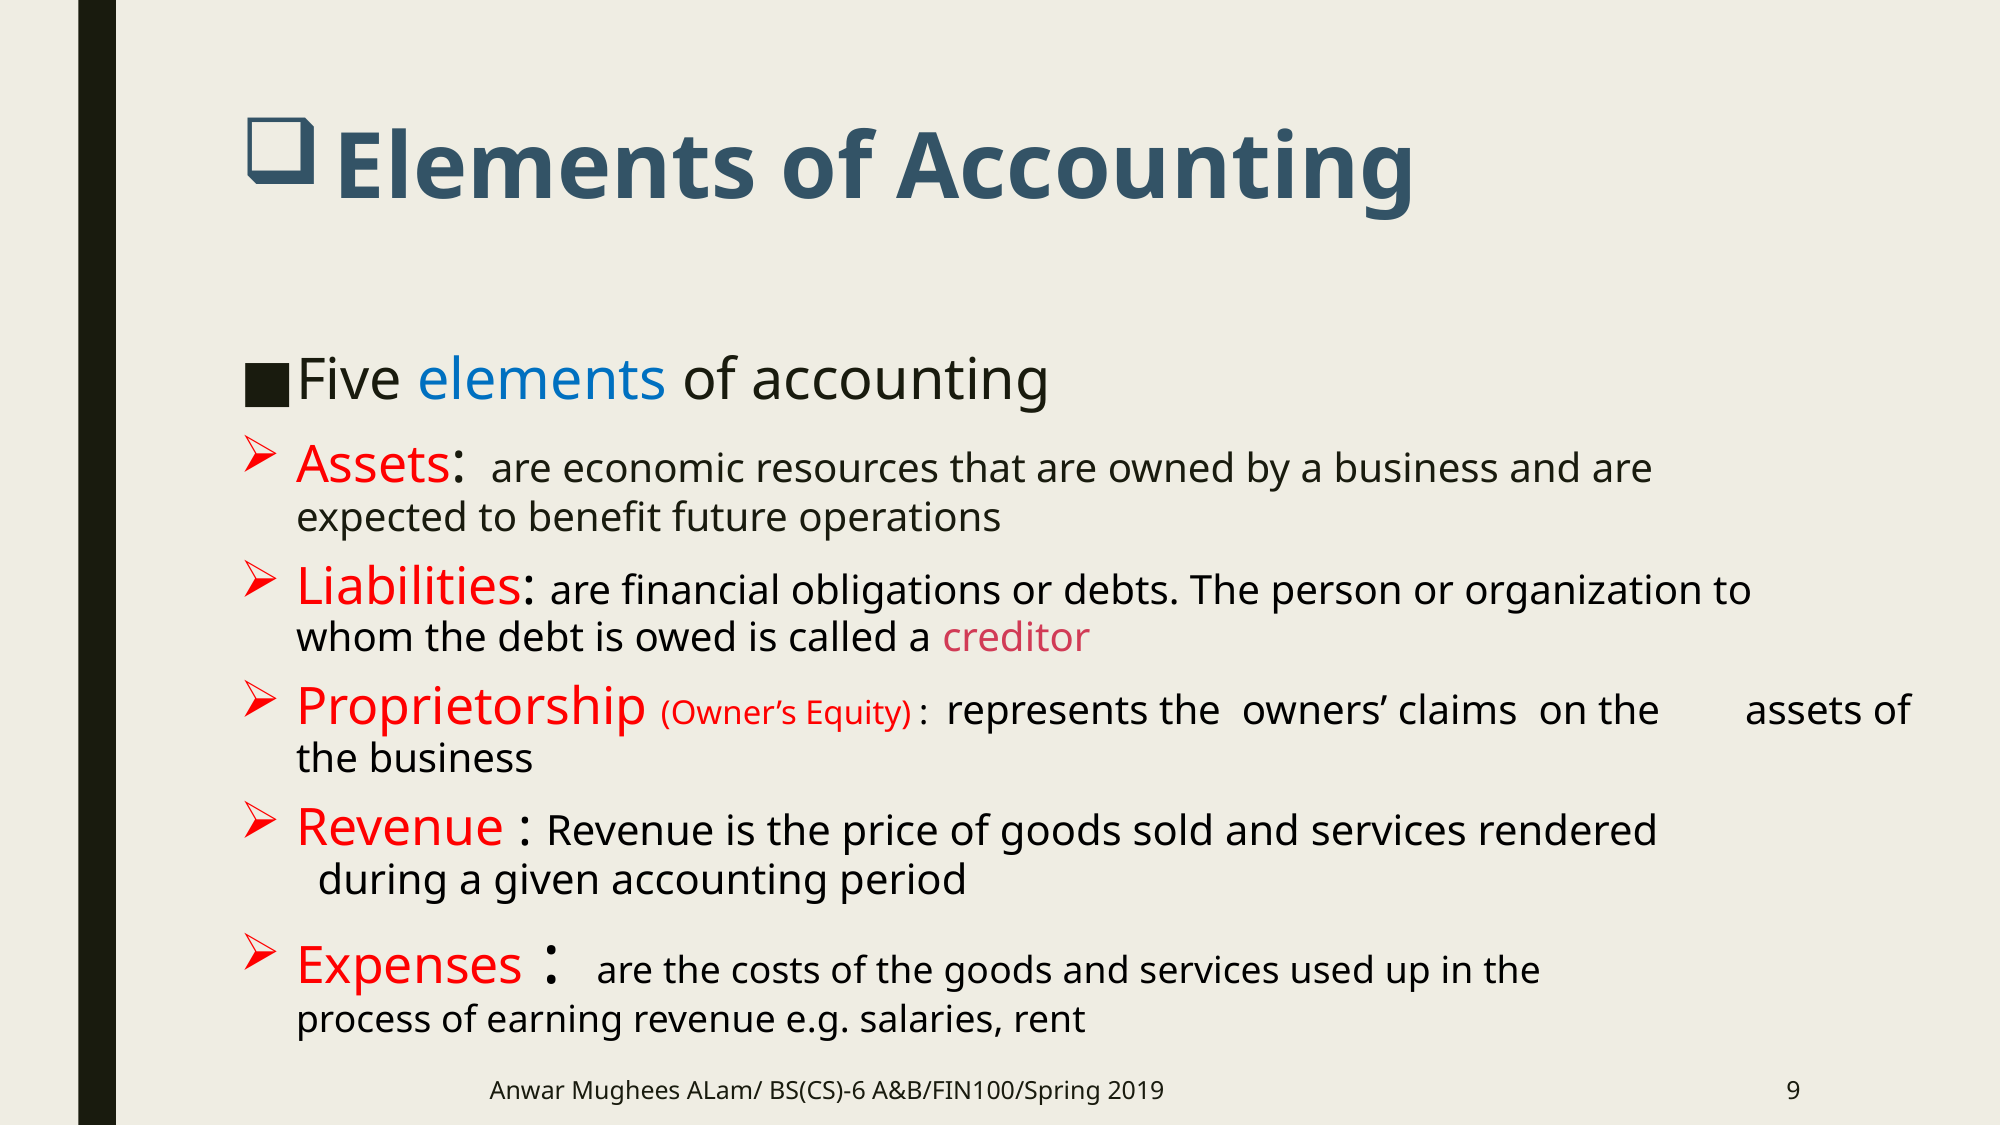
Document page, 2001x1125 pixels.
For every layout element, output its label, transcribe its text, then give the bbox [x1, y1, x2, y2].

footer Anwar Mughees ALam/ BS(CS)-6 A&B/FIN100/Spring 2019 [474, 1058, 1505, 1125]
list Five elements of accounting Assets: are economic resources that are owned by a business and are expected to benefit future operations Liabilities: are financial obligations or debts. The person or organization to whom the debt is owed is called a creditor Proprietorship (Owner’s Equity) : represents the owners’ claims on the assets of the business Revenue : Revenue is the price of goods sold and services rendered during a given accounting period Expenses : are the costs of the goods and services used up in the process of earning revenue e.g. salaries, rent [225, 291, 1957, 1060]
slide_number 9 [1553, 1058, 1816, 1125]
title Elements of Accounting [225, 112, 1800, 291]
